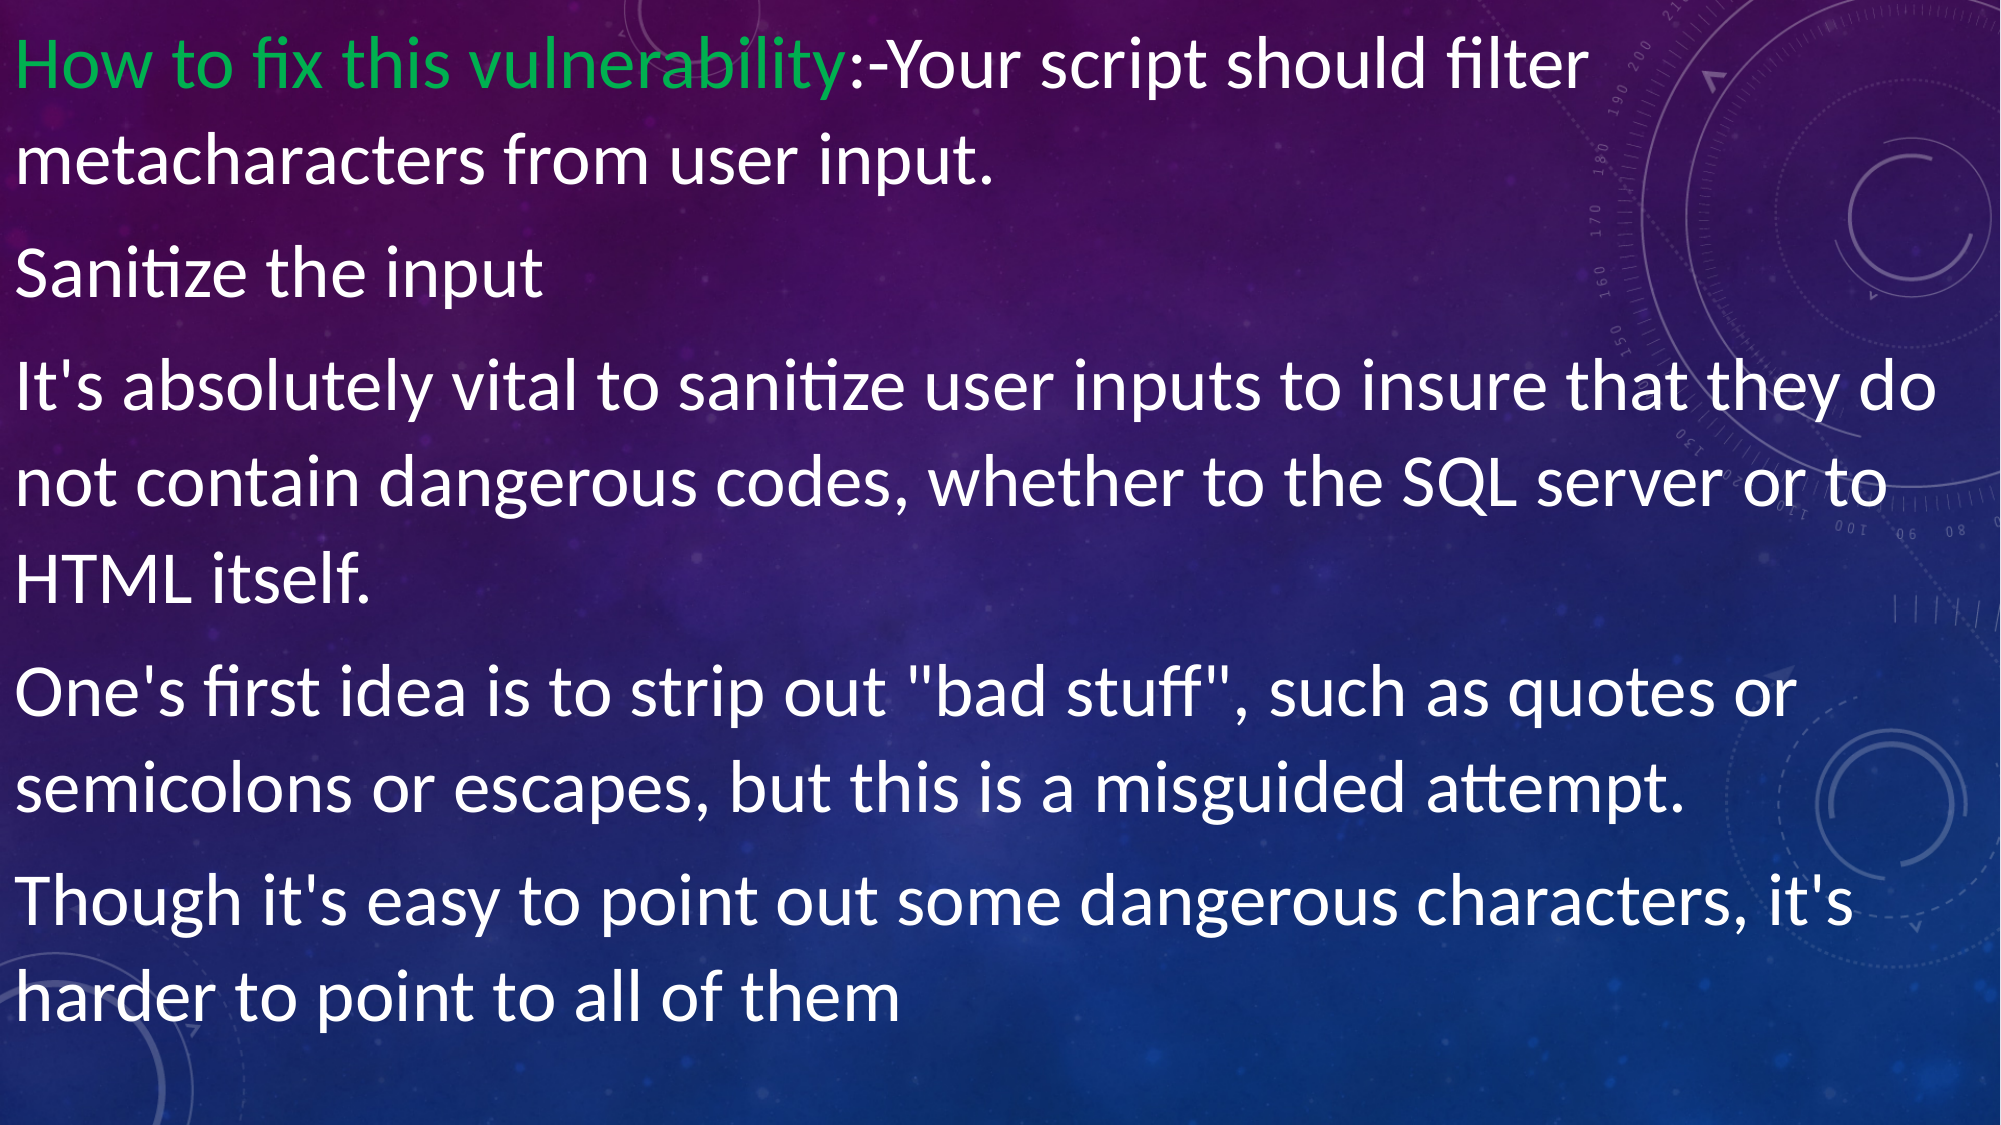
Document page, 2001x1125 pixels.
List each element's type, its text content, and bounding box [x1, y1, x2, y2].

text_box How to fix this vulnerability:-Your script should filter metacharacters from user input. Sanitize the input It's absolutely vital to sanitize user inputs to insure that they do not contain dangerous codes, whether to the SQL server or to HTML itself. One's first idea is to strip out "bad stuff", such as quotes or semicolons or escapes, but this is a misguided attempt. Though it's easy to point out some dangerous characters, it's harder to point to all of them [0, 0, 2000, 1044]
picture [0, 0, 2001, 1125]
